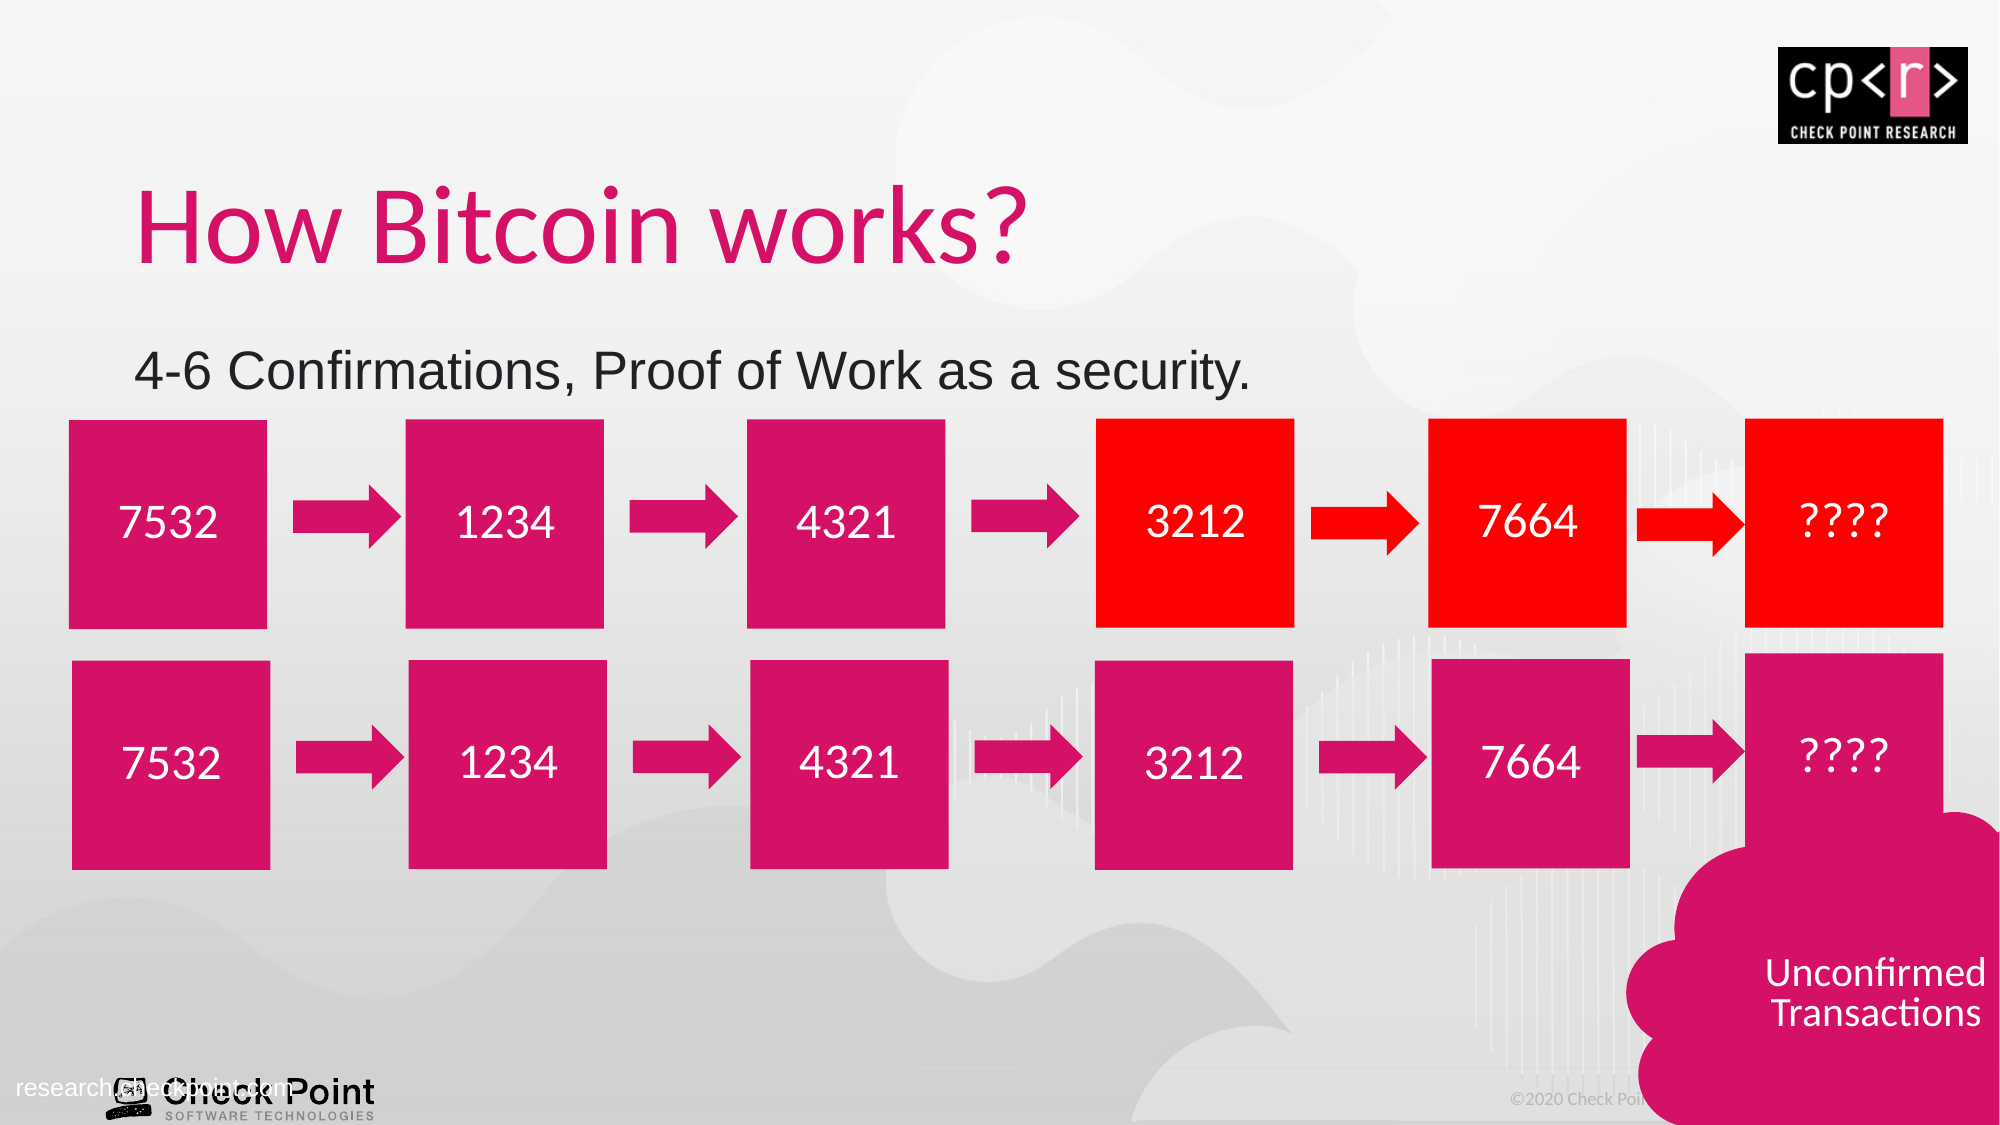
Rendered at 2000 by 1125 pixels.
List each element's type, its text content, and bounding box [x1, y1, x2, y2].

text_box 4321 [750, 660, 949, 870]
text_box 1234 [405, 419, 604, 629]
text_box [1319, 724, 1428, 790]
text_box [1311, 490, 1420, 556]
picture [315, 1089, 324, 1101]
text_box 3212 [1094, 660, 1294, 870]
title How Bitcoin works? [119, 134, 1808, 251]
text_box 4-6 Confirmations, Proof of Work as a security. [119, 323, 1900, 408]
text_box ???? [1745, 418, 1944, 628]
text_box 7532 [68, 420, 268, 630]
text_box 7664 [1428, 418, 1627, 628]
text_box 7532 [72, 660, 271, 870]
text_box research.checkpoint.com [0, 1063, 310, 1109]
picture [0, 0, 2000, 1067]
text_box 1234 [408, 660, 607, 870]
text_box 7664 [1431, 659, 1630, 869]
picture [0, 1068, 1674, 1125]
text_box [296, 724, 405, 790]
text_box 3212 [1096, 418, 1295, 628]
text_box [632, 724, 742, 790]
text_box [1636, 492, 1745, 558]
text_box Unconfirmed Transactions [1626, 812, 2000, 1125]
text_box [1636, 718, 1746, 784]
text_box [971, 483, 1080, 549]
text_box [974, 724, 1083, 790]
text_box ???? [1745, 653, 1944, 863]
text_box 4321 [747, 419, 946, 629]
text_box [293, 484, 402, 550]
text_box [629, 483, 739, 549]
